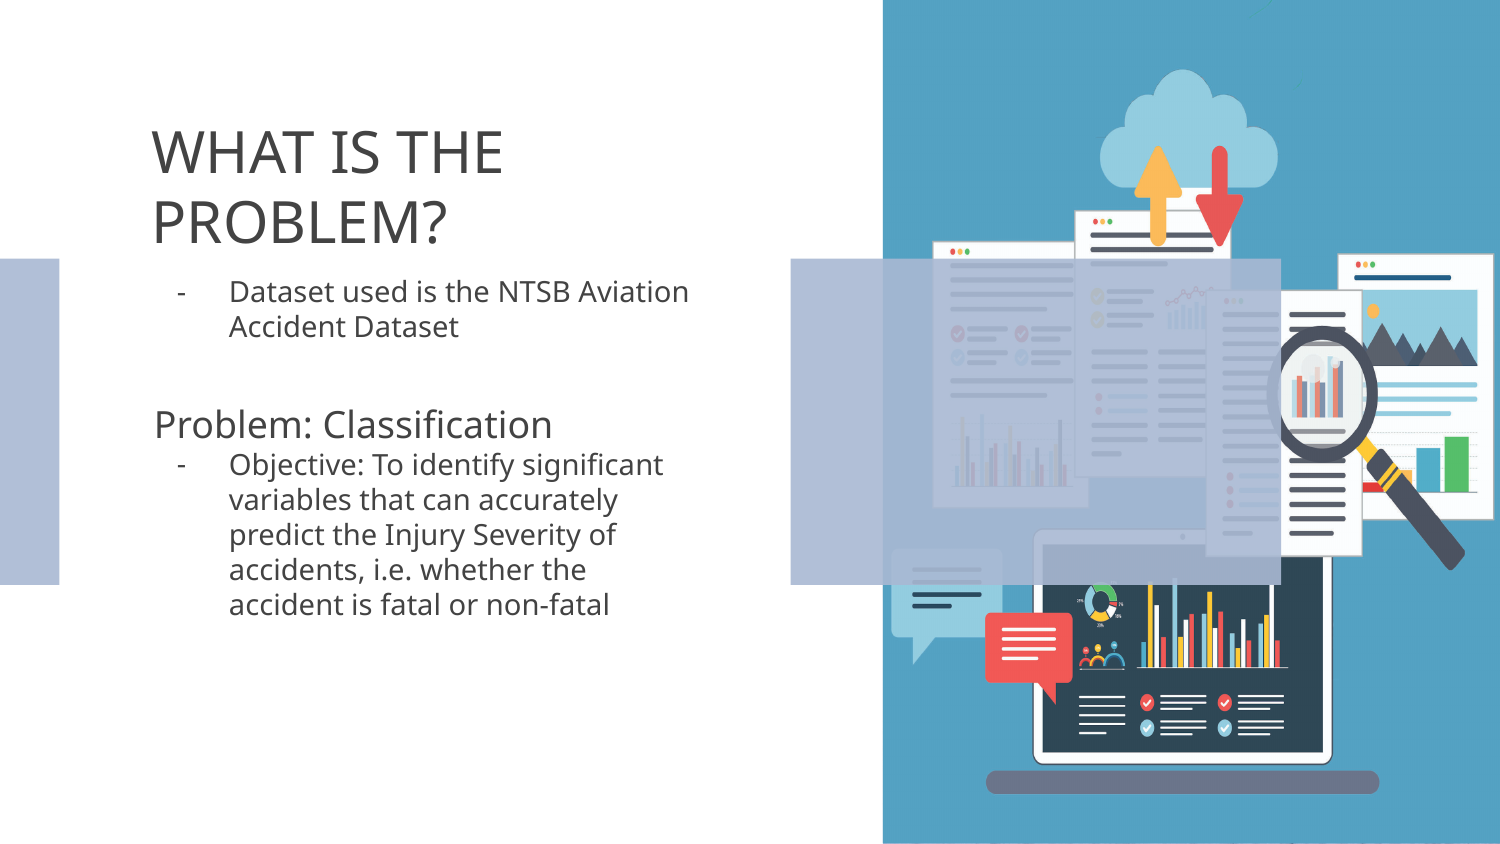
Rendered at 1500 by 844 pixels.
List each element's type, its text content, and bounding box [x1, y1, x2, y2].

text_box [790, 258, 876, 585]
text_box [0, 258, 60, 585]
title WHAT IS THE PROBLEM? [136, 111, 806, 259]
picture [882, 0, 1500, 844]
subtitle Dataset used is the NTSB Aviation Accident Dataset Problem: Classification Objective: To identify significant variables that can accurately predict the Injury Severity of accidents, i.e. whether the accident is fatal or non-fatal [139, 259, 712, 753]
